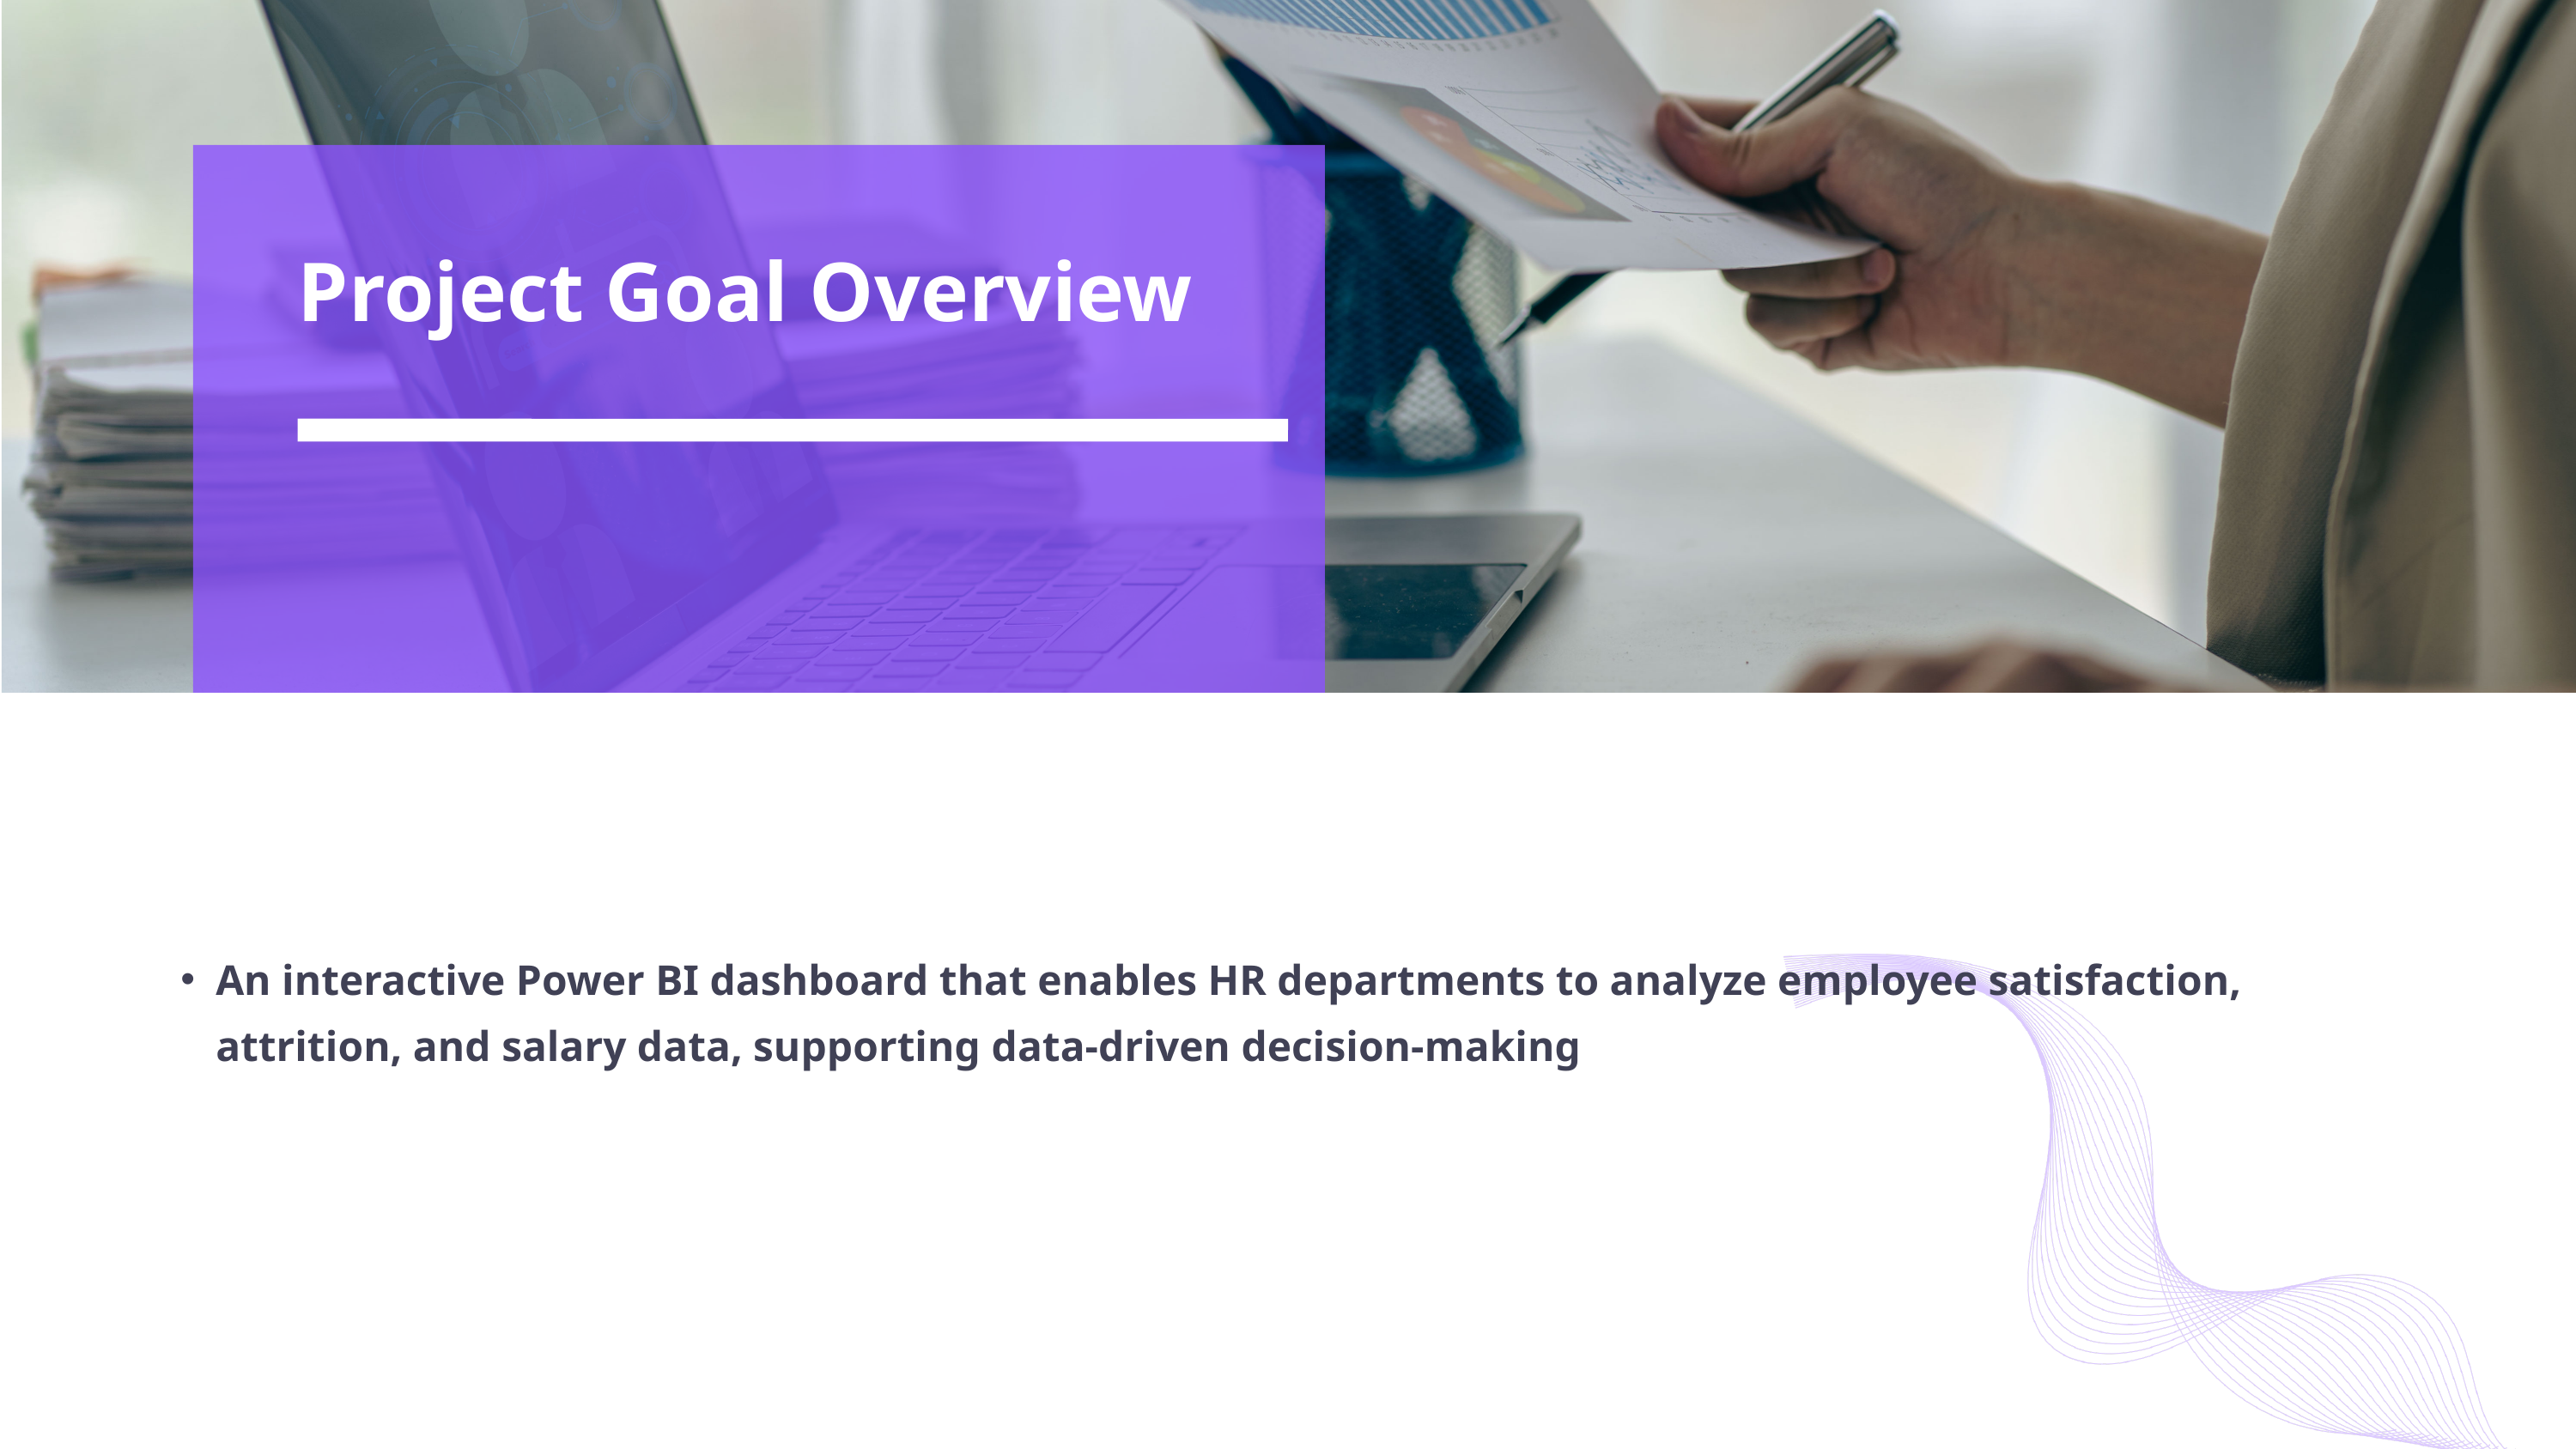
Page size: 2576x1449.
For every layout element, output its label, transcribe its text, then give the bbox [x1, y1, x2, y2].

text_box [1783, 949, 2576, 1449]
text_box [192, 144, 1325, 693]
text_box An interactive Power BI dashboard that enables HR departments to analyze employee satisfaction, attrition, and salary data, supporting data-driven decision-making [145, 937, 2432, 1070]
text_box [1, 0, 2576, 693]
